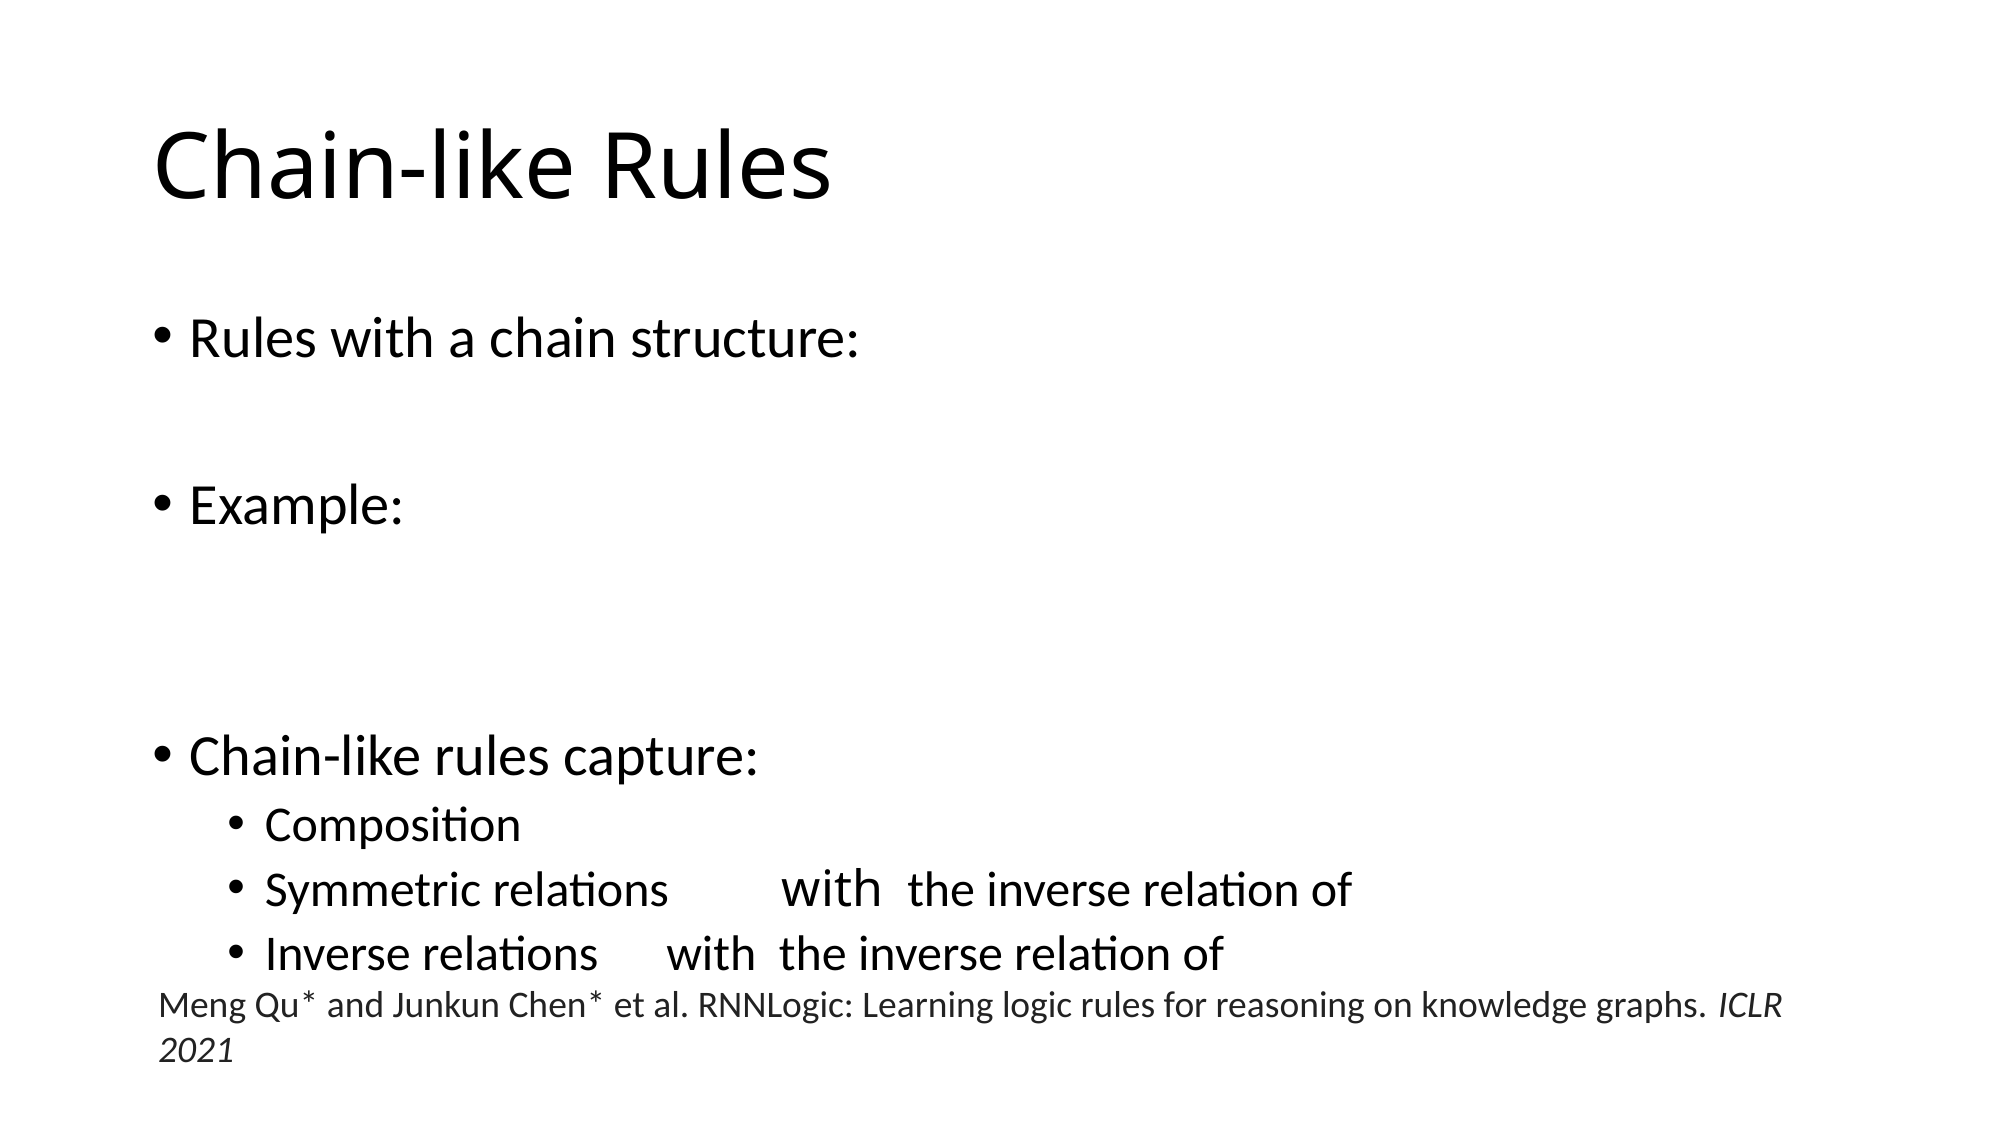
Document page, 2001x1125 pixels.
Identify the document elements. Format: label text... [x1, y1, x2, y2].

title Chain-like Rules [137, 59, 1863, 278]
text_box Meng Qu* and Junkun Chen* et al. RNNLogic: Learning logic rules for reasoning on knowledge graphs. ICLR 2021 [143, 973, 1869, 1078]
